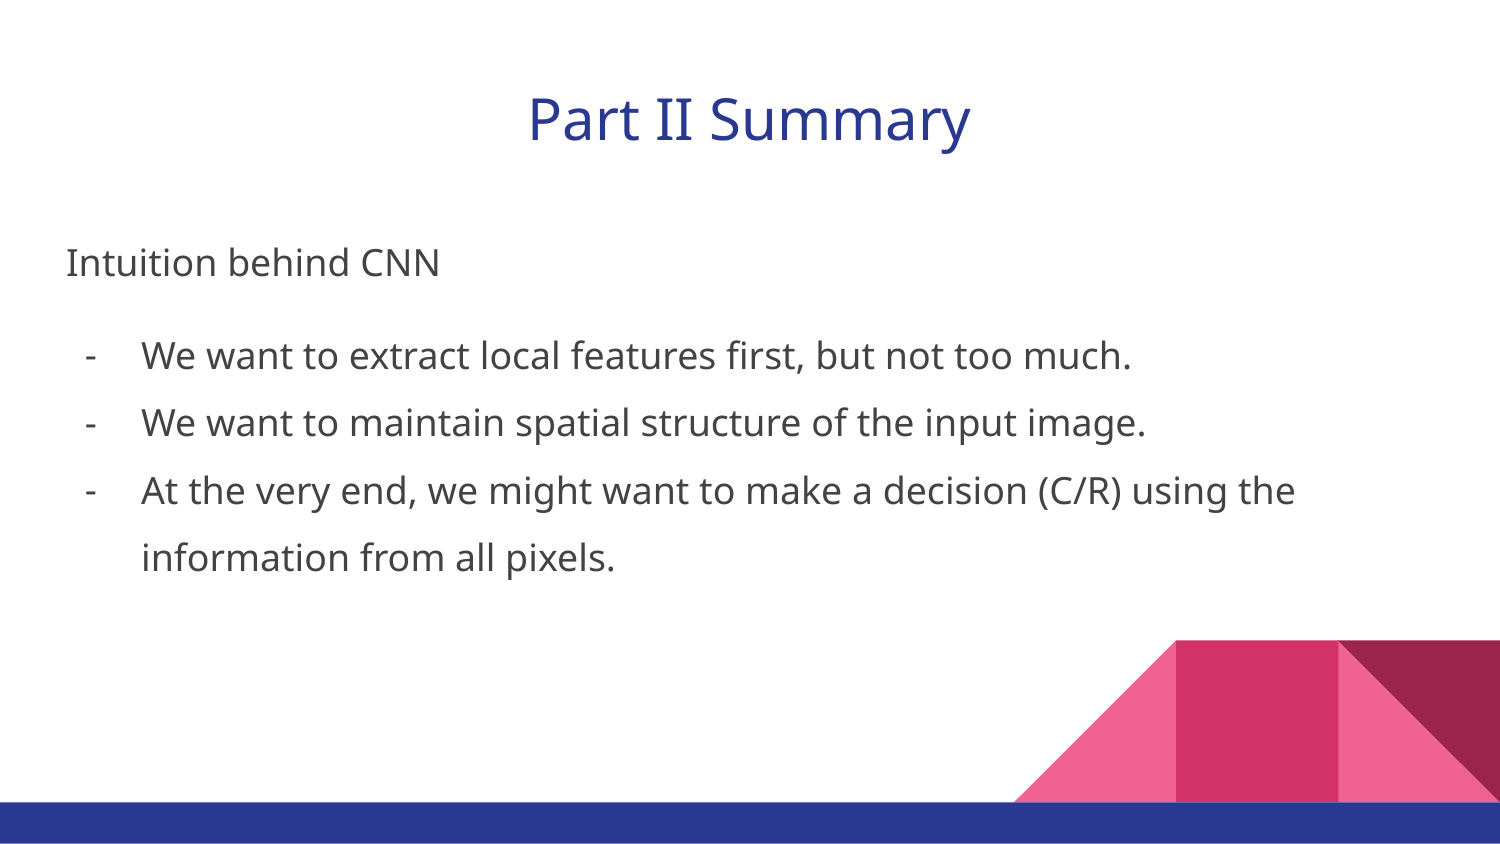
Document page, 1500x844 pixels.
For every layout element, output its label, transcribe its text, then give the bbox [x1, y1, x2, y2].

list Intuition behind CNN We want to extract local features first, but not too much. We want to maintain spatial structure of the input image. At the very end, we might want to make a decision (C/R) using the information from all pixels. [51, 201, 1449, 750]
title Part II Summary [51, 67, 1449, 167]
